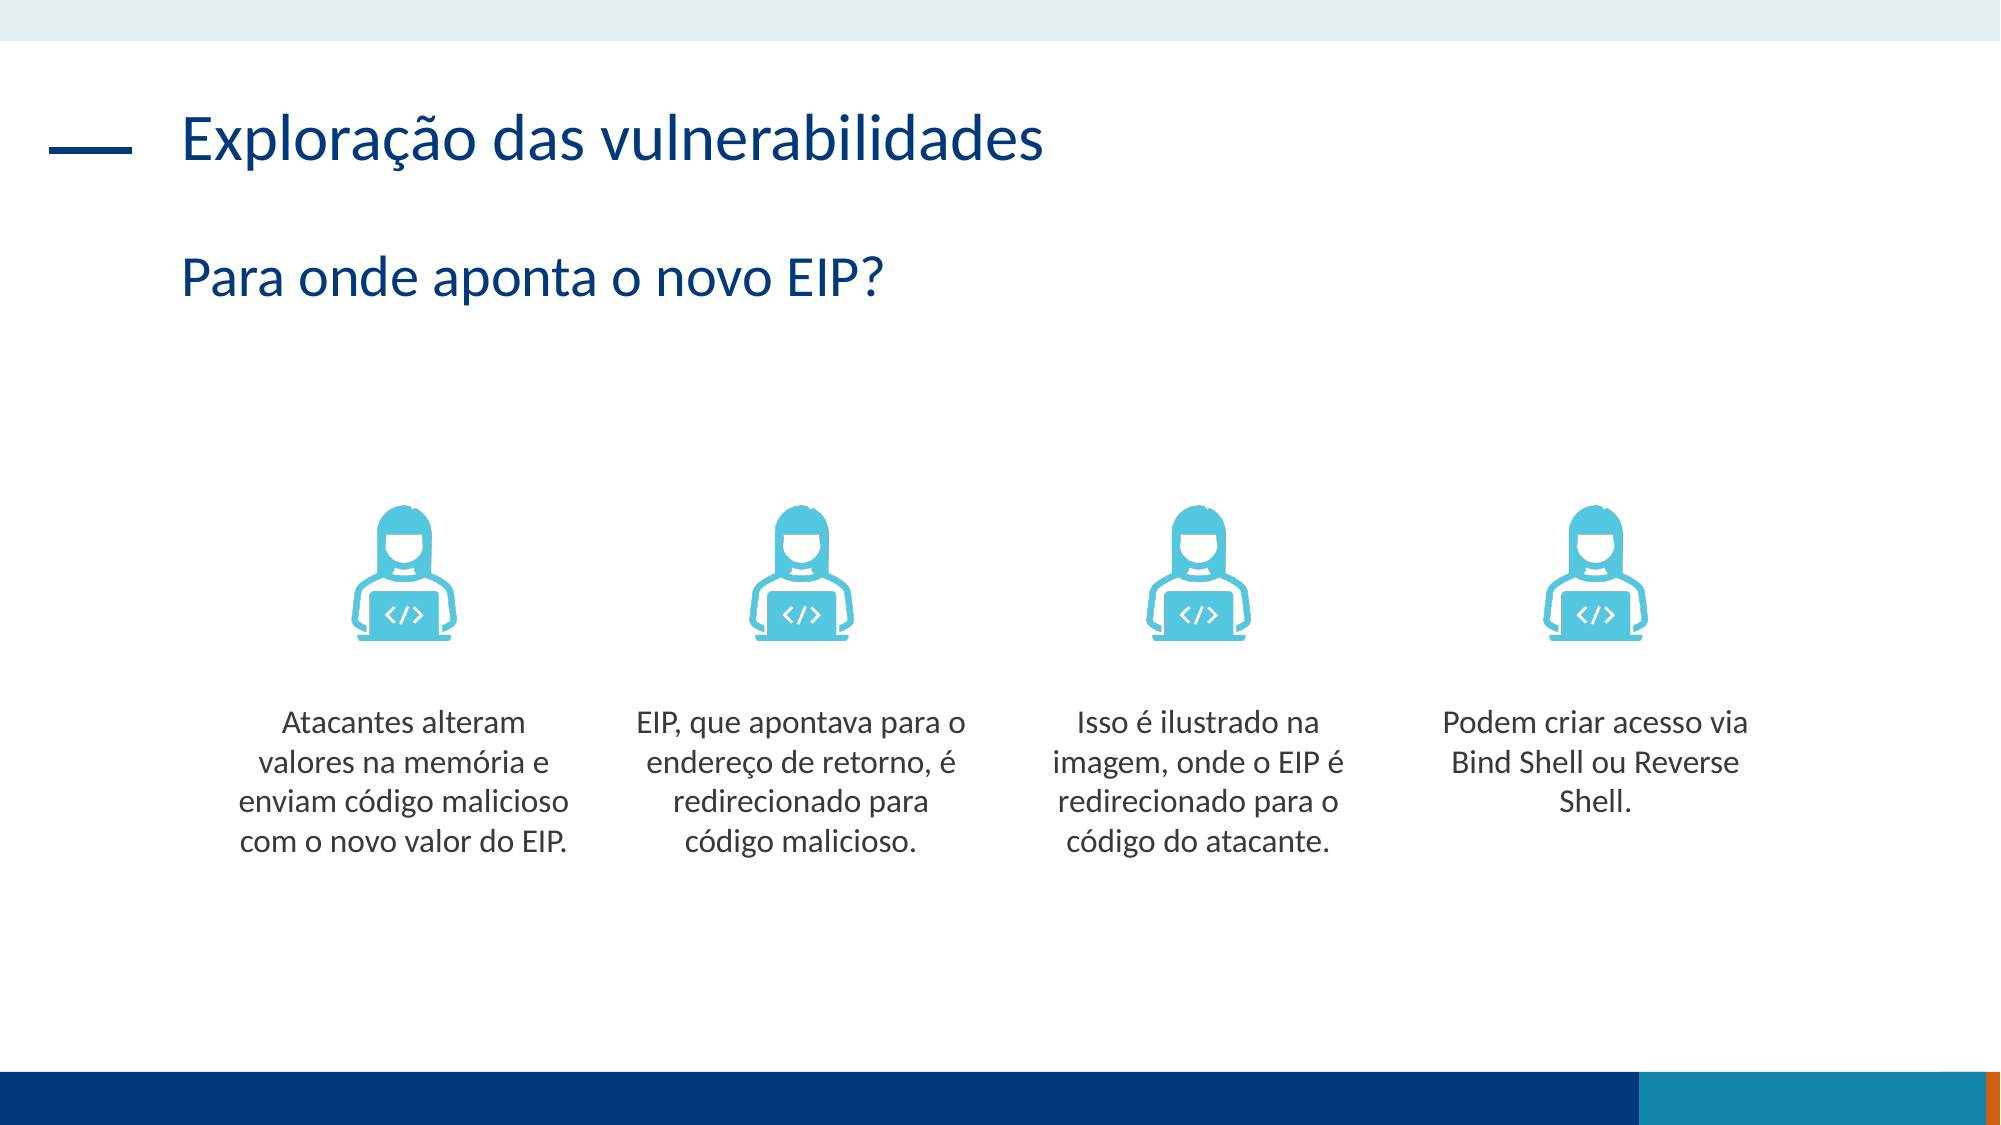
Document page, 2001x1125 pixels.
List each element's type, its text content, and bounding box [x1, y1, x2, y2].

list Para onde aponta o novo EIP? [167, 238, 1833, 380]
list Exploração das vulnerabilidades [167, 95, 1833, 237]
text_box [167, 424, 1833, 933]
